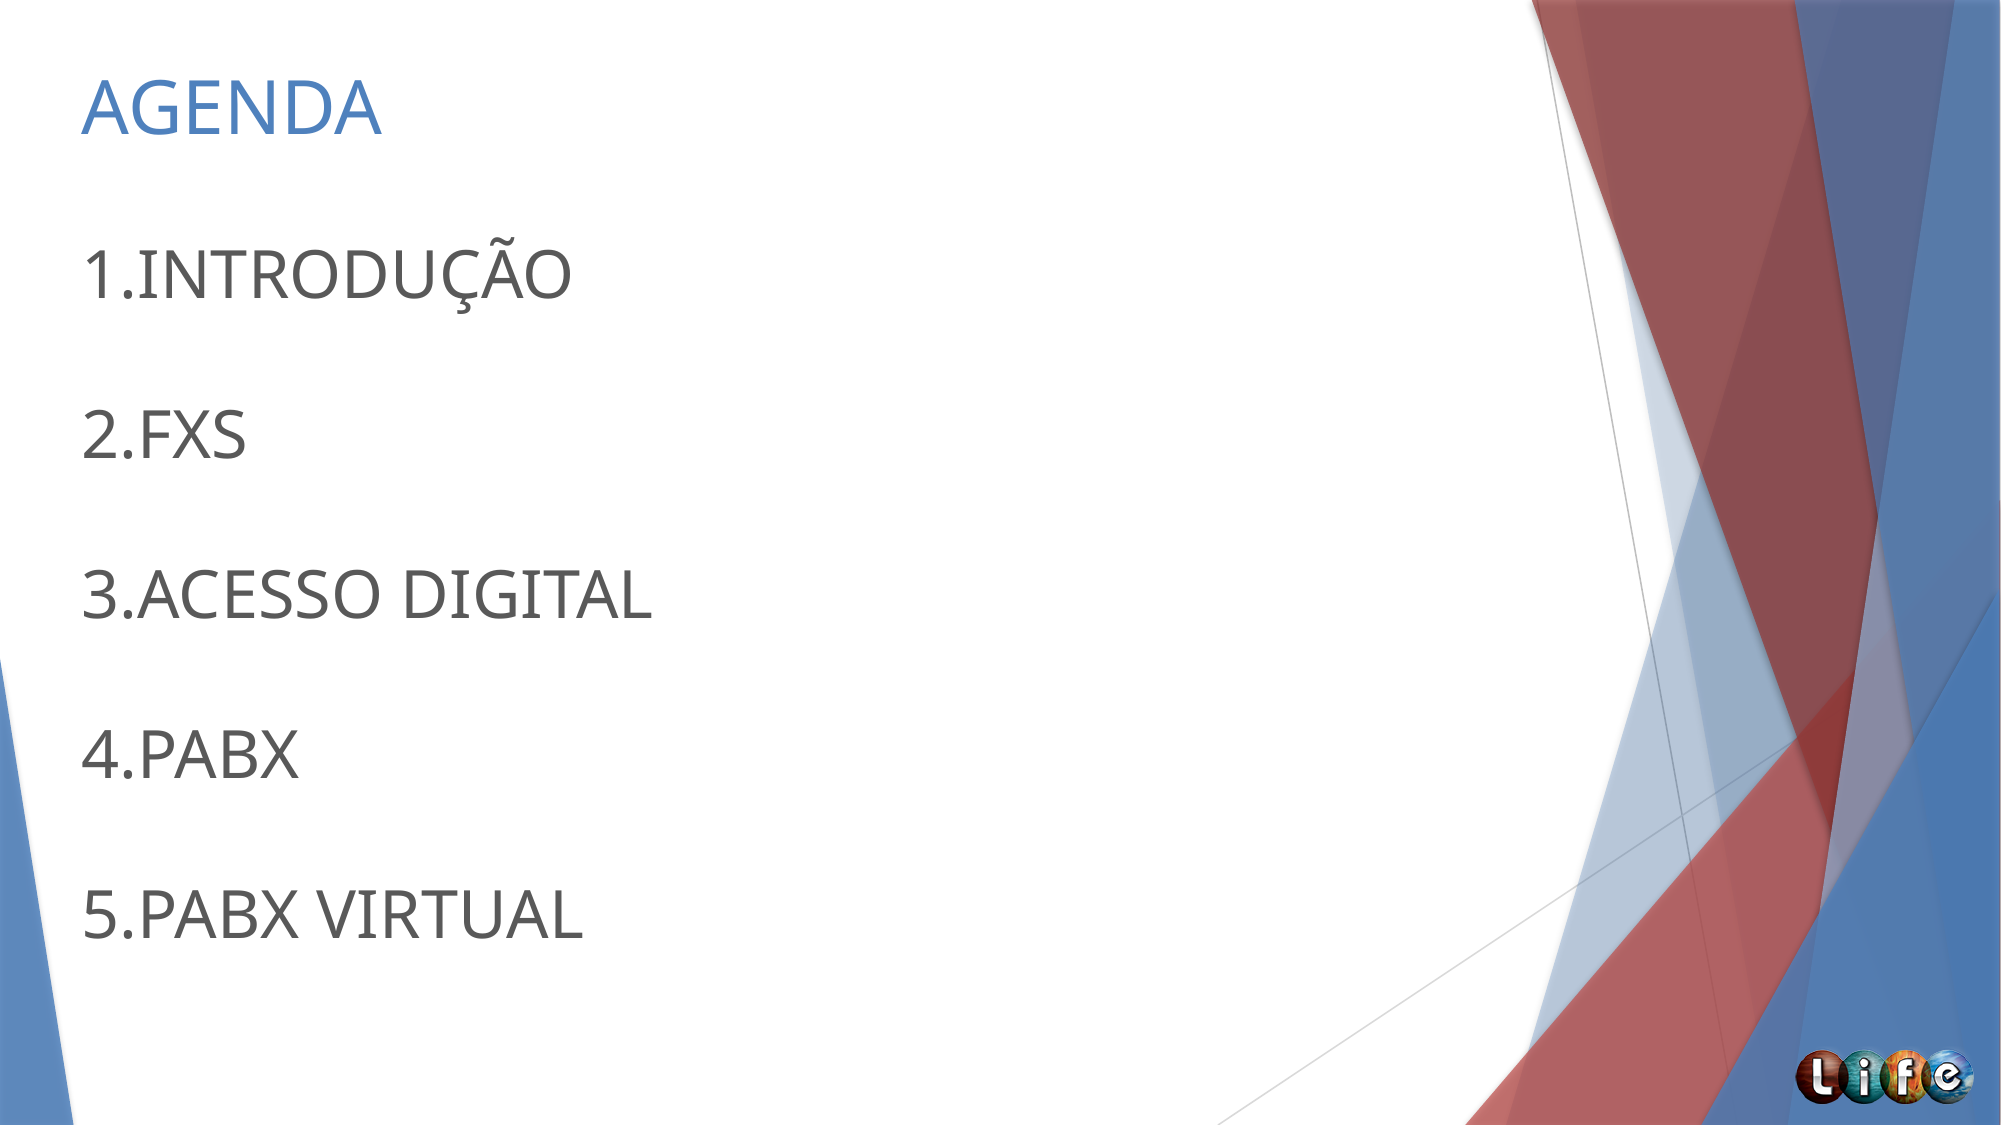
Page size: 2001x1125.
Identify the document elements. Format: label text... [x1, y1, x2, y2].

title AGENDA [66, 52, 1477, 269]
text_box INTRODUÇÃO FXS ACESSO DIGITAL PABX PABX VIRTUAL [66, 224, 1769, 960]
picture [1793, 1045, 1978, 1105]
